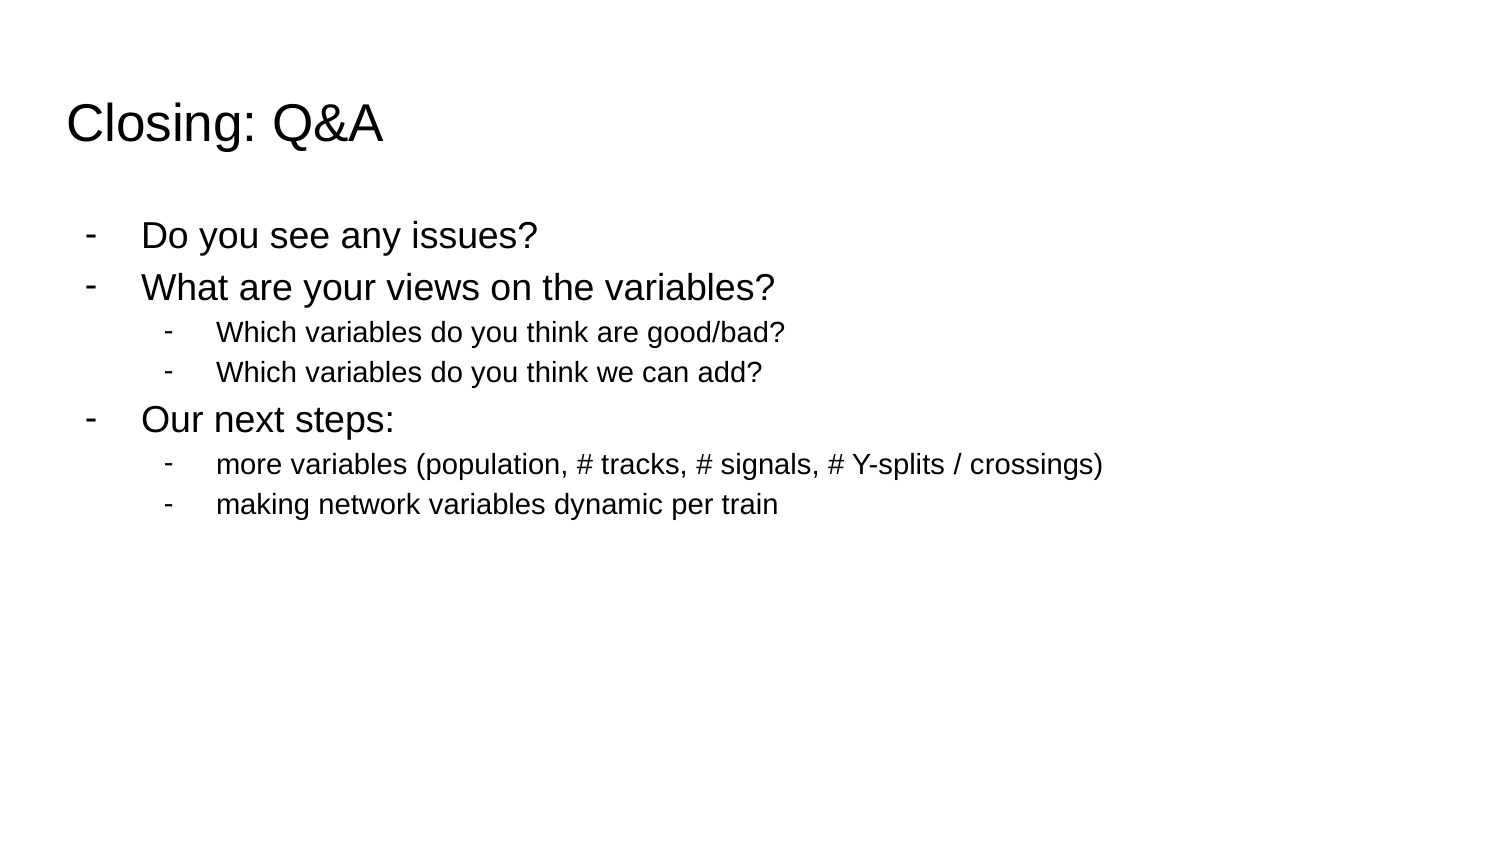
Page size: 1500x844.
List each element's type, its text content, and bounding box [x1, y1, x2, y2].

list Do you see any issues? What are your views on the variables? Which variables do you think are good/bad? Which variables do you think we can add? Our next steps: more variables (population, # tracks, # signals, # Y-splits / crossings) making network variables dynamic per train [51, 189, 1449, 750]
title Closing: Q&A [51, 72, 1449, 167]
